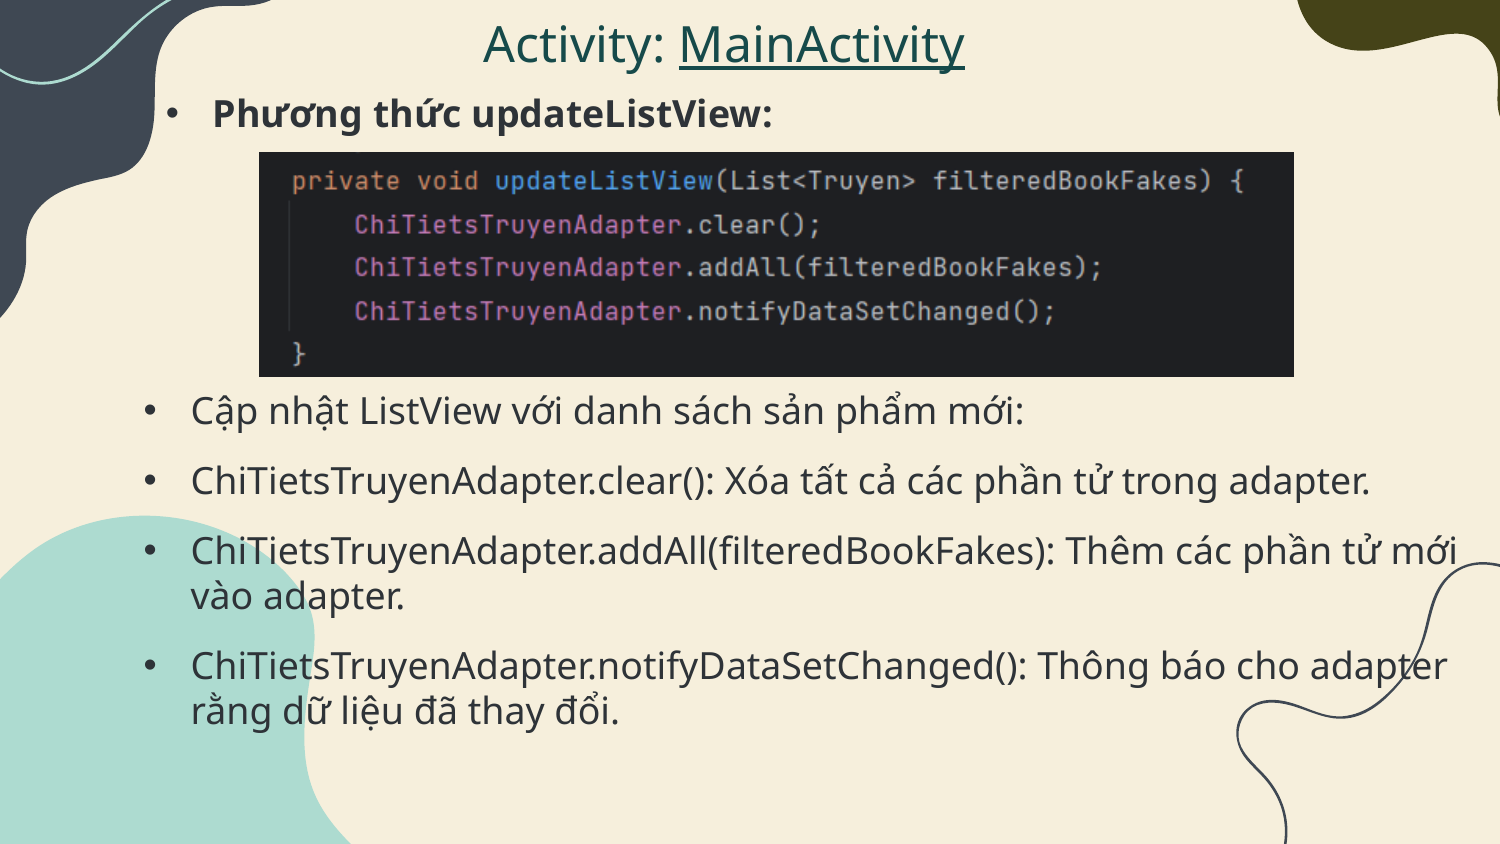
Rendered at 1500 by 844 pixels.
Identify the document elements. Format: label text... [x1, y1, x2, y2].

picture [259, 152, 1295, 377]
text_box [1297, 0, 1500, 117]
text_box Phương thức updateListView: [165, 90, 1179, 175]
text_box Cập nhật ListView với danh sách sản phẩm mới: ChiTietsTruyenAdapter.clear(): Xóa tất cả các phần tử trong adapter. ChiTietsTruyenAdapter.addAll(filteredBookFakes): Thêm các phần tử mới vào adapter. ChiTietsTruyenAdapter.notifyDataSetChanged(): Thông báo cho adapter rằng dữ liệu đã thay đổi. [143, 316, 1500, 597]
text_box Activity: MainActivity [483, 18, 1282, 125]
